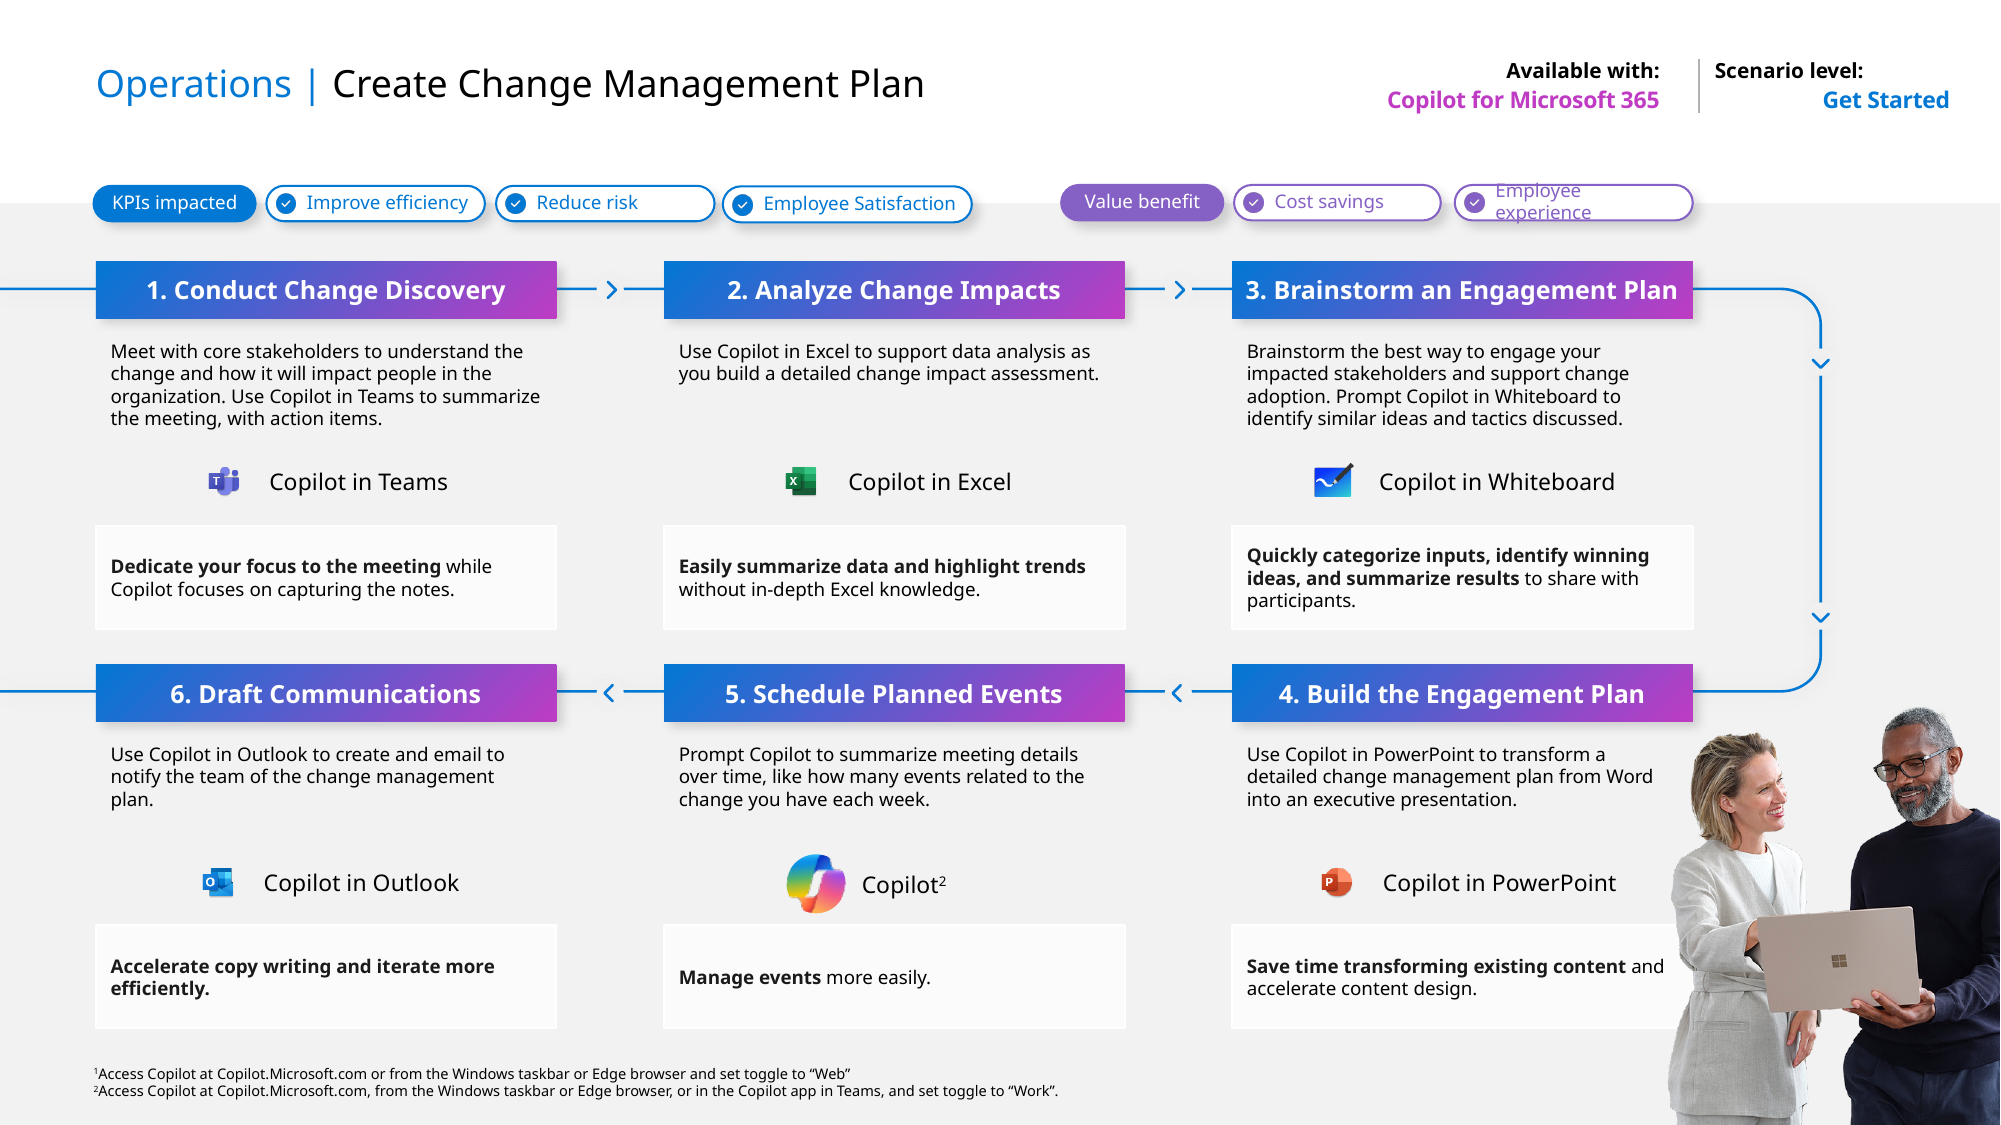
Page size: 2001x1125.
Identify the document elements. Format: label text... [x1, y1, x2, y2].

list Quickly categorize inputs, identify winning ideas, and summarize results to share with participants. [1231, 525, 1694, 630]
title Operations | Create Change Management Plan [95, 63, 1027, 107]
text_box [266, 185, 486, 222]
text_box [722, 186, 973, 223]
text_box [188, 852, 465, 912]
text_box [1303, 451, 1622, 511]
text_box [770, 451, 1018, 511]
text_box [786, 854, 951, 914]
list 1. Conduct Change Discovery [95, 261, 557, 319]
picture [1667, 703, 2000, 1125]
list Use Copilot in Outlook to create and email to notify the team of the change management plan. [95, 736, 557, 840]
list 2. Analyze Change Impacts [664, 261, 1125, 319]
list 1Access Copilot at Copilot.Microsoft.com or from the Windows taskbar or Edge browser and set toggle to “Web” 2Access Copilot at Copilot.Microsoft.com, from the Windows taskbar or Edge browser, or in the Copilot app in Teams, and set toggle to “Work”. [93, 1064, 1667, 1100]
list Save time transforming existing content and accelerate content design. [1231, 924, 1667, 1029]
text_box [1454, 184, 1693, 221]
list Accelerate copy writing and iterate more efficiently. [95, 924, 557, 1029]
list Copilot for Microsoft 365 [1069, 212, 1660, 724]
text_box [1307, 852, 1618, 912]
text_box Value benefit [1060, 184, 1225, 222]
list Brainstorm the best way to engage your impacted stakeholders and support change adoption. Prompt Copilot in Whiteboard to identify similar ideas and tactics discussed. [1232, 333, 1693, 437]
list Easily summarize data and highlight trends without in-depth Excel knowledge. [663, 525, 1126, 630]
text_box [1233, 184, 1441, 221]
list 3. Brainstorm an Engagement Plan [1232, 261, 1693, 319]
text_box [193, 451, 459, 511]
list Copilot for Microsoft 365 [1069, 85, 1660, 207]
list Get Started [1711, 85, 1950, 703]
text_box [495, 185, 715, 222]
list 4. Build the Engagement Plan [1232, 664, 1693, 722]
list Meet with core stakeholders to understand the change and how it will impact people in the organization. Use Copilot in Teams to summarize the meeting, with action items. [95, 333, 557, 437]
list Prompt Copilot to summarize meeting details over time, like how many events related to the change you have each week. [664, 736, 1125, 840]
text_box KPIs impacted [92, 185, 257, 222]
list Use Copilot in Excel to support data analysis as you build a detailed change impact assessment. [664, 333, 1125, 437]
list 5. Schedule Planned Events [664, 664, 1125, 722]
list Use Copilot in PowerPoint to transform a detailed change management plan from Word into an executive presentation. [1232, 736, 1667, 840]
list 6. Draft Communications [95, 664, 557, 722]
list Manage events more easily. [663, 924, 1126, 1029]
list Dedicate your focus to the meeting while Copilot focuses on capturing the notes. [95, 525, 557, 630]
